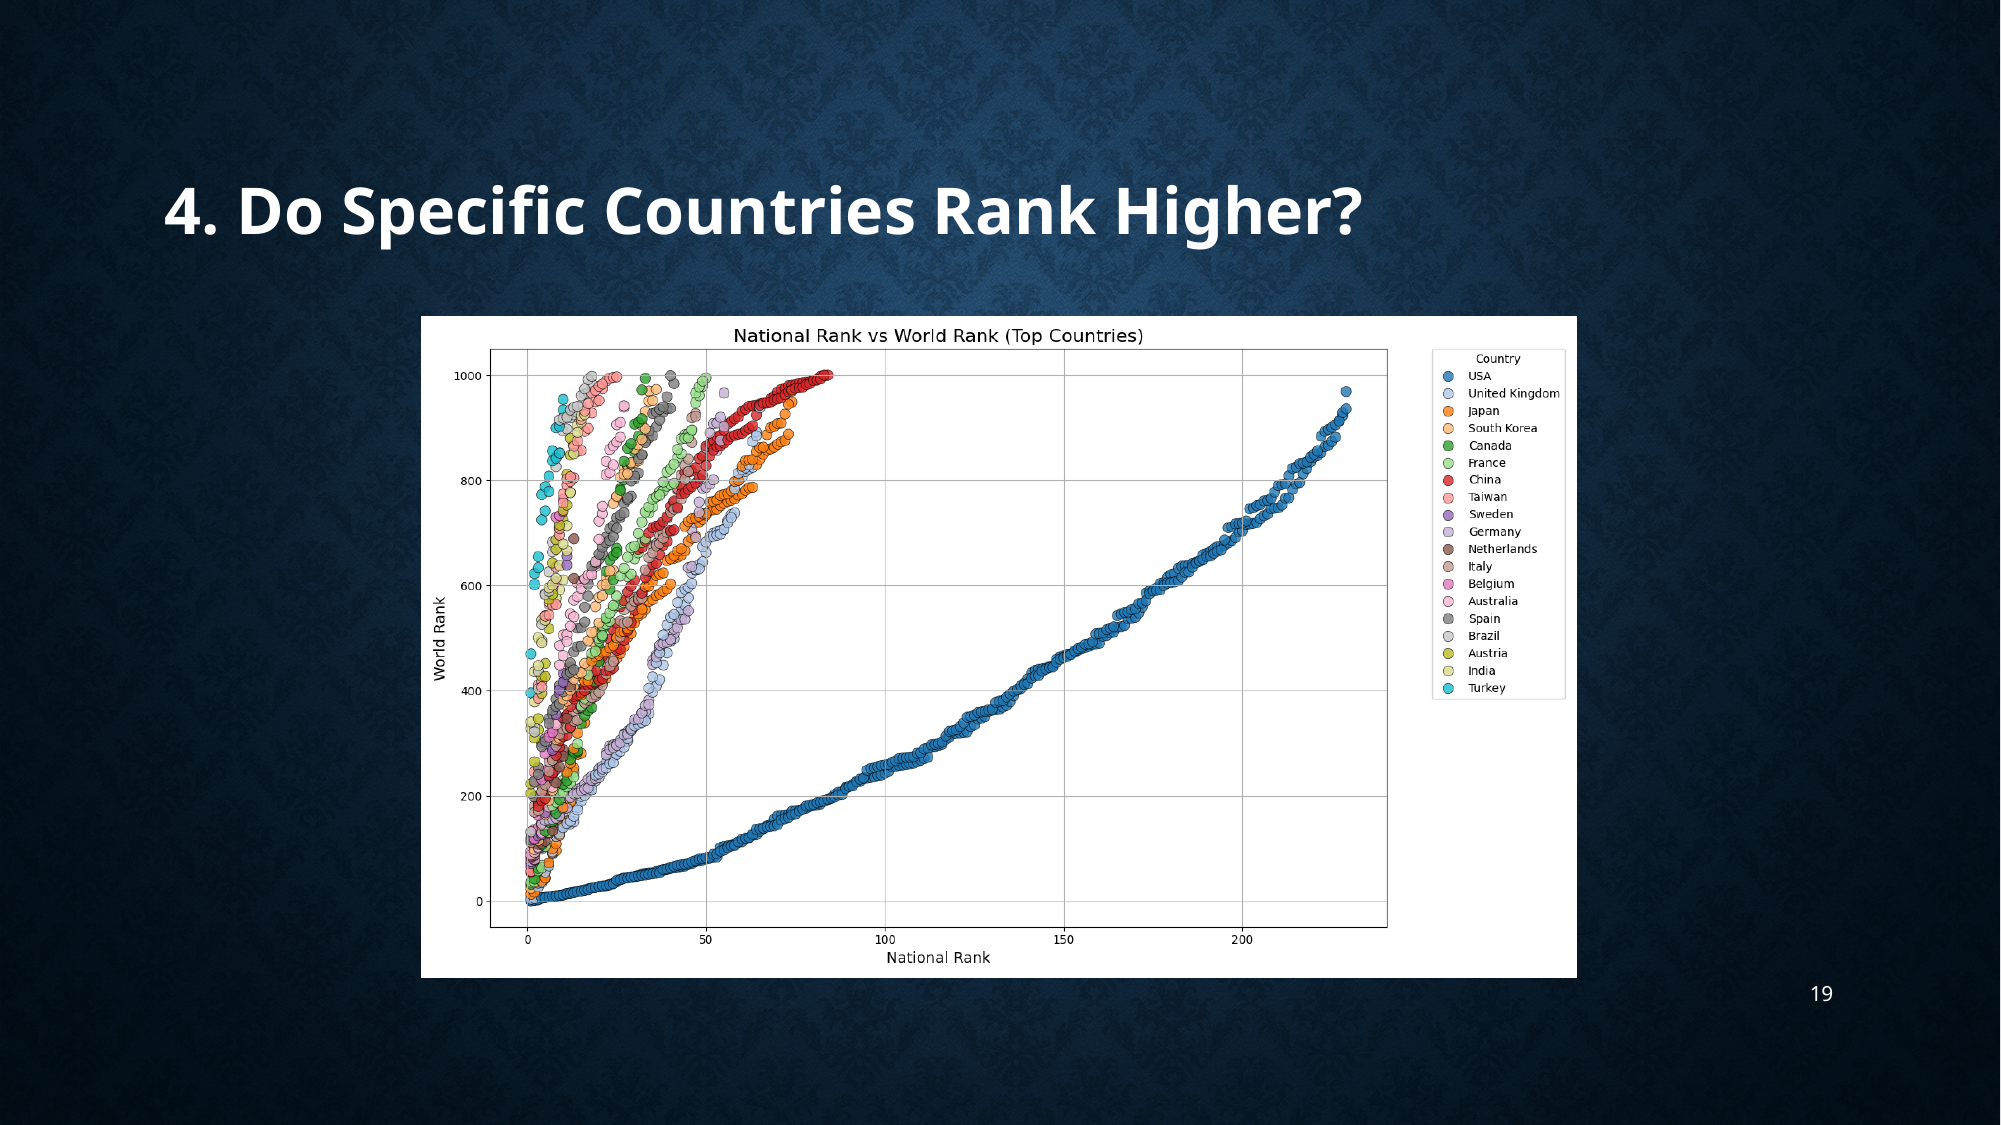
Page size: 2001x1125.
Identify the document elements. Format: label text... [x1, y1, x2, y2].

slide_number ‹#› [1724, 965, 1849, 1025]
title 4. Do Specific Countries Rank Higher? [149, 99, 1849, 318]
picture [0, 0, 2001, 1125]
